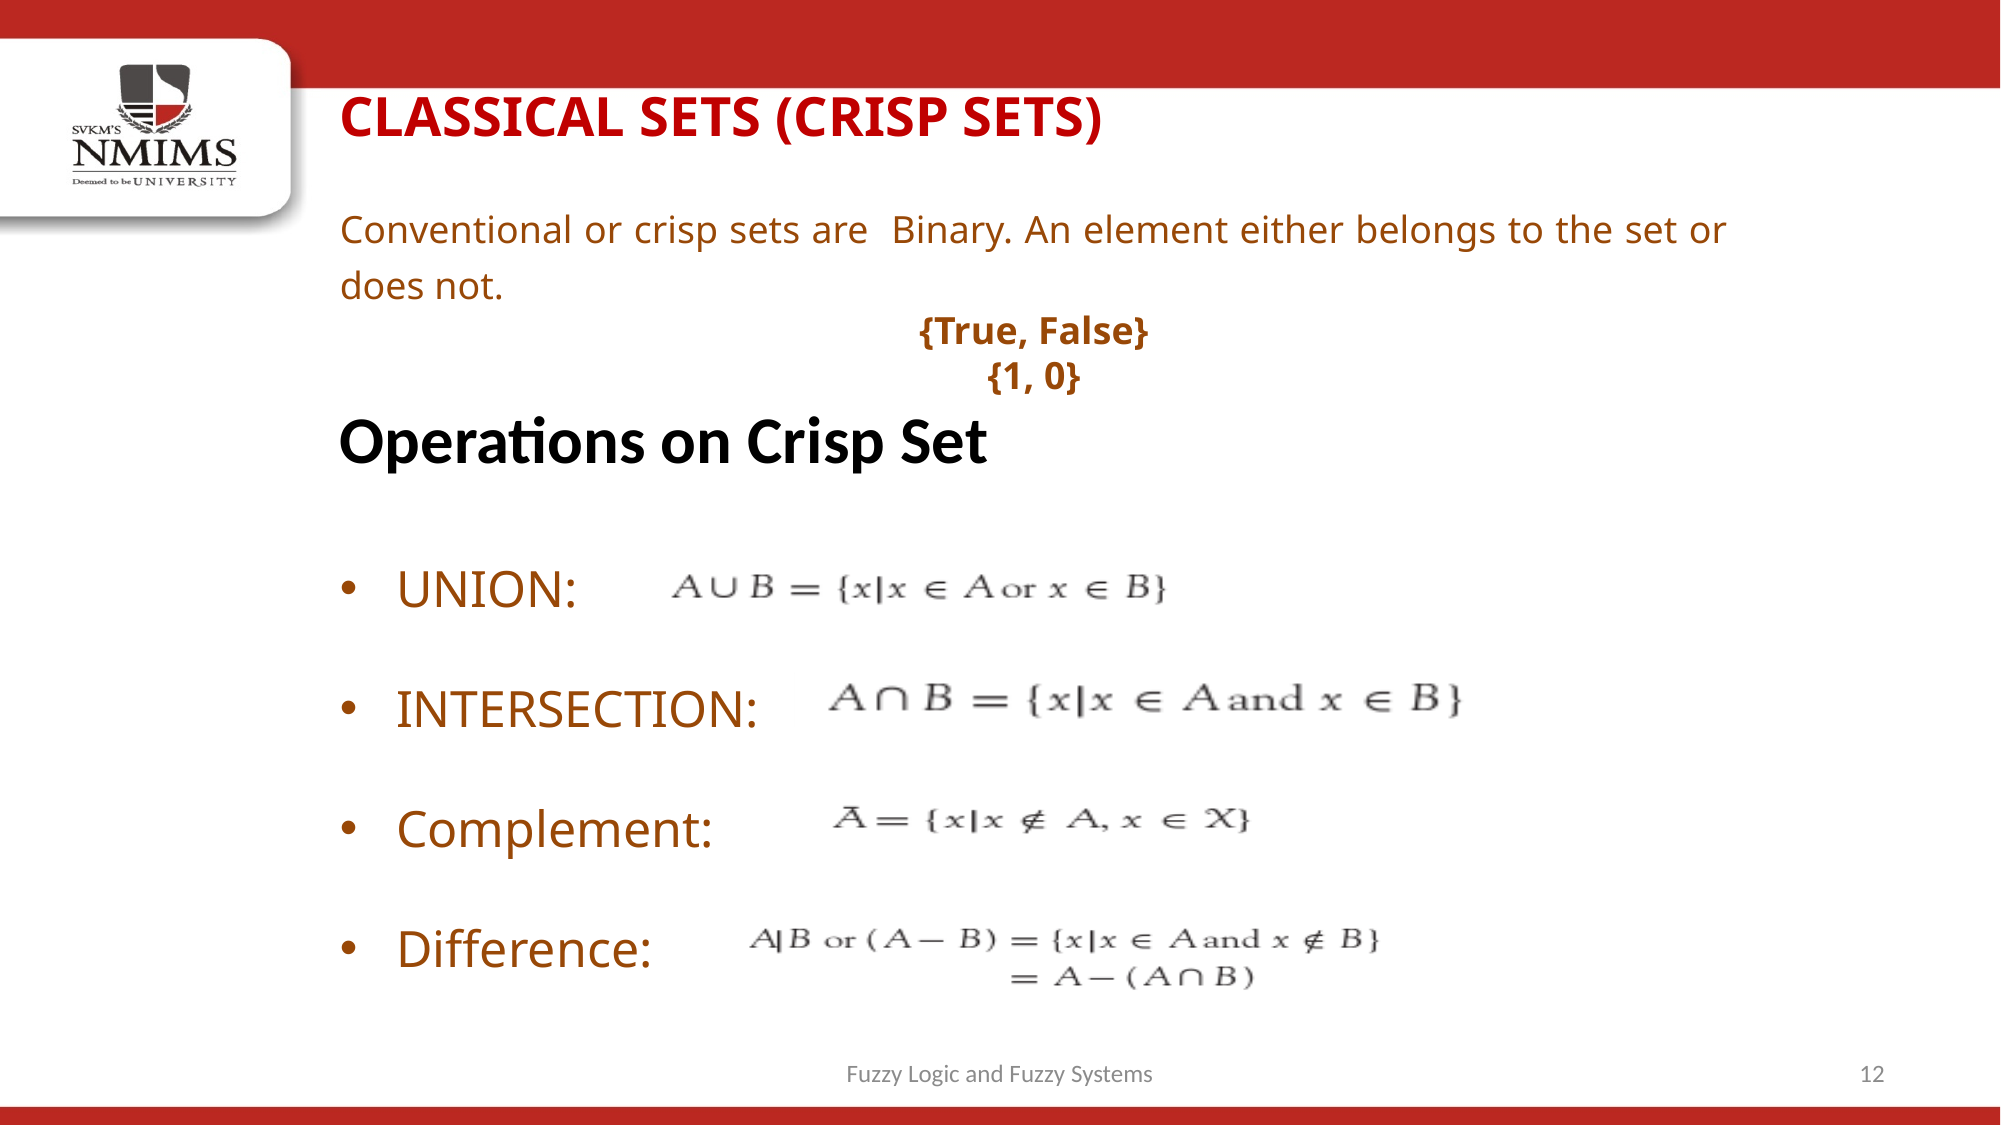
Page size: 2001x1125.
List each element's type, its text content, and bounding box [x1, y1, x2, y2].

text_box Conventional or crisp sets are Binary. An element either belongs to the set or does not. {True, False} {1, 0} Operations on Crisp Set UNION: INTERSECTION: Complement: Difference: [324, 187, 1744, 985]
footer Fuzzy Logic and Fuzzy Systems [683, 1042, 1317, 1103]
text_box CLASSICAL SETS (CRISP SETS) [324, 74, 1600, 155]
picture [0, 0, 2001, 1125]
slide_number 12 [1433, 1042, 1900, 1103]
